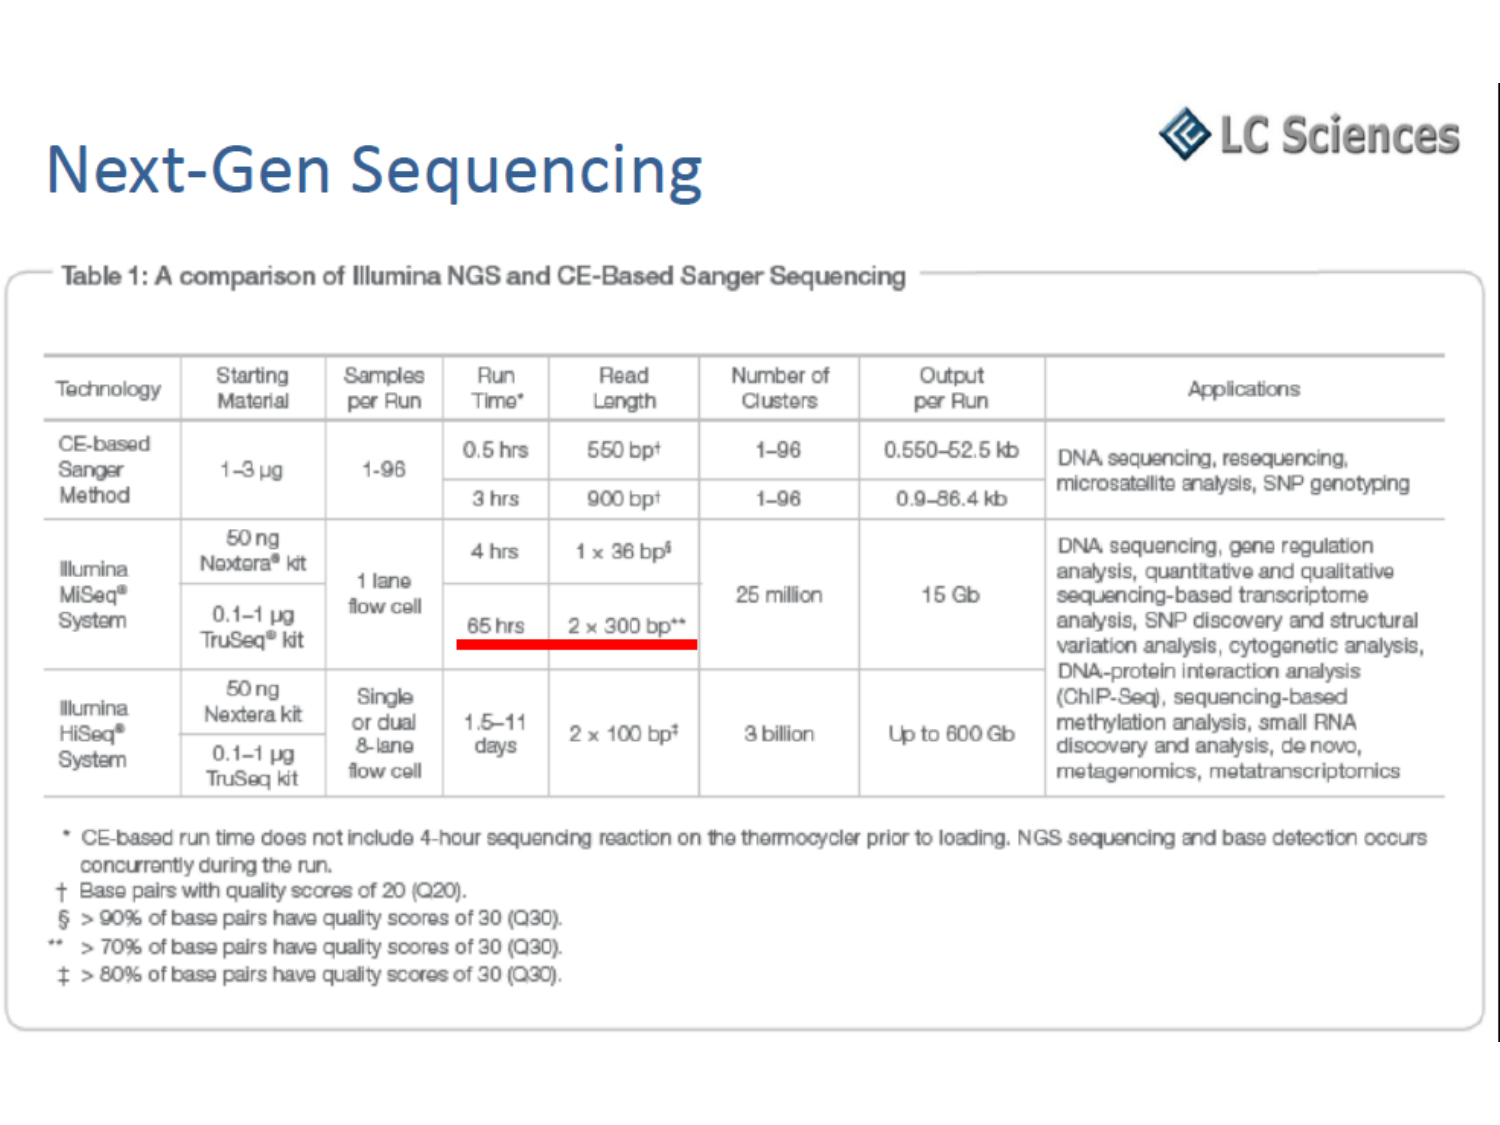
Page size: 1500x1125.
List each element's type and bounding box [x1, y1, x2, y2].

picture [0, 83, 1500, 1042]
